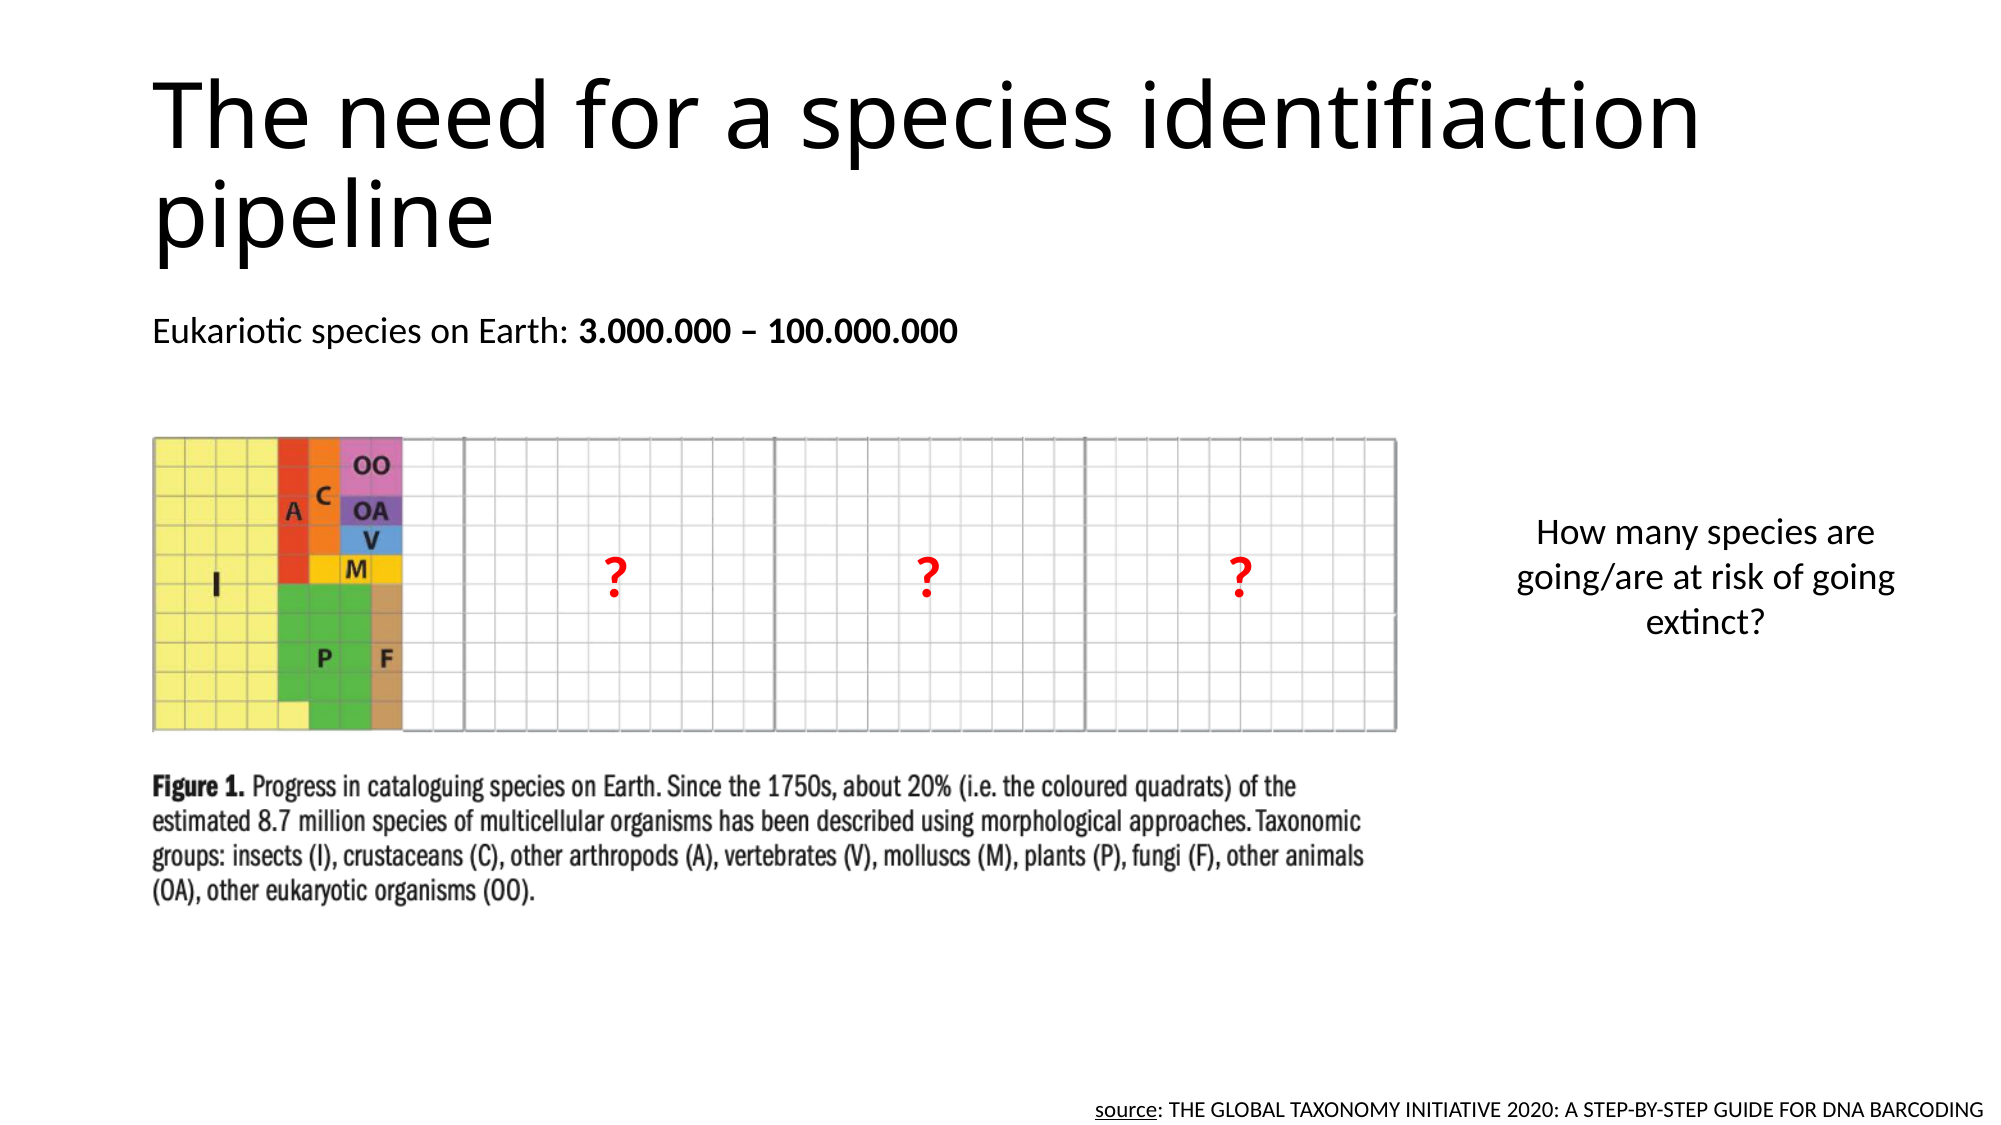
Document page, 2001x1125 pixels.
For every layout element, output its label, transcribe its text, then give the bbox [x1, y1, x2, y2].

text_box How many species are going/are at risk of going extinct? [1486, 499, 1926, 649]
text_box Eukariotic species on Earth: 3.000.000 – 100.000.000 [137, 298, 1749, 359]
text_box source: THE GLOBAL TAXONOMY INITIATIVE 2020: A STEP-BY-STEP GUIDE FOR DNA BARCODING [254, 1087, 2000, 1125]
title The need for a species identifiaction pipeline [137, 59, 1863, 278]
picture [137, 419, 1413, 921]
